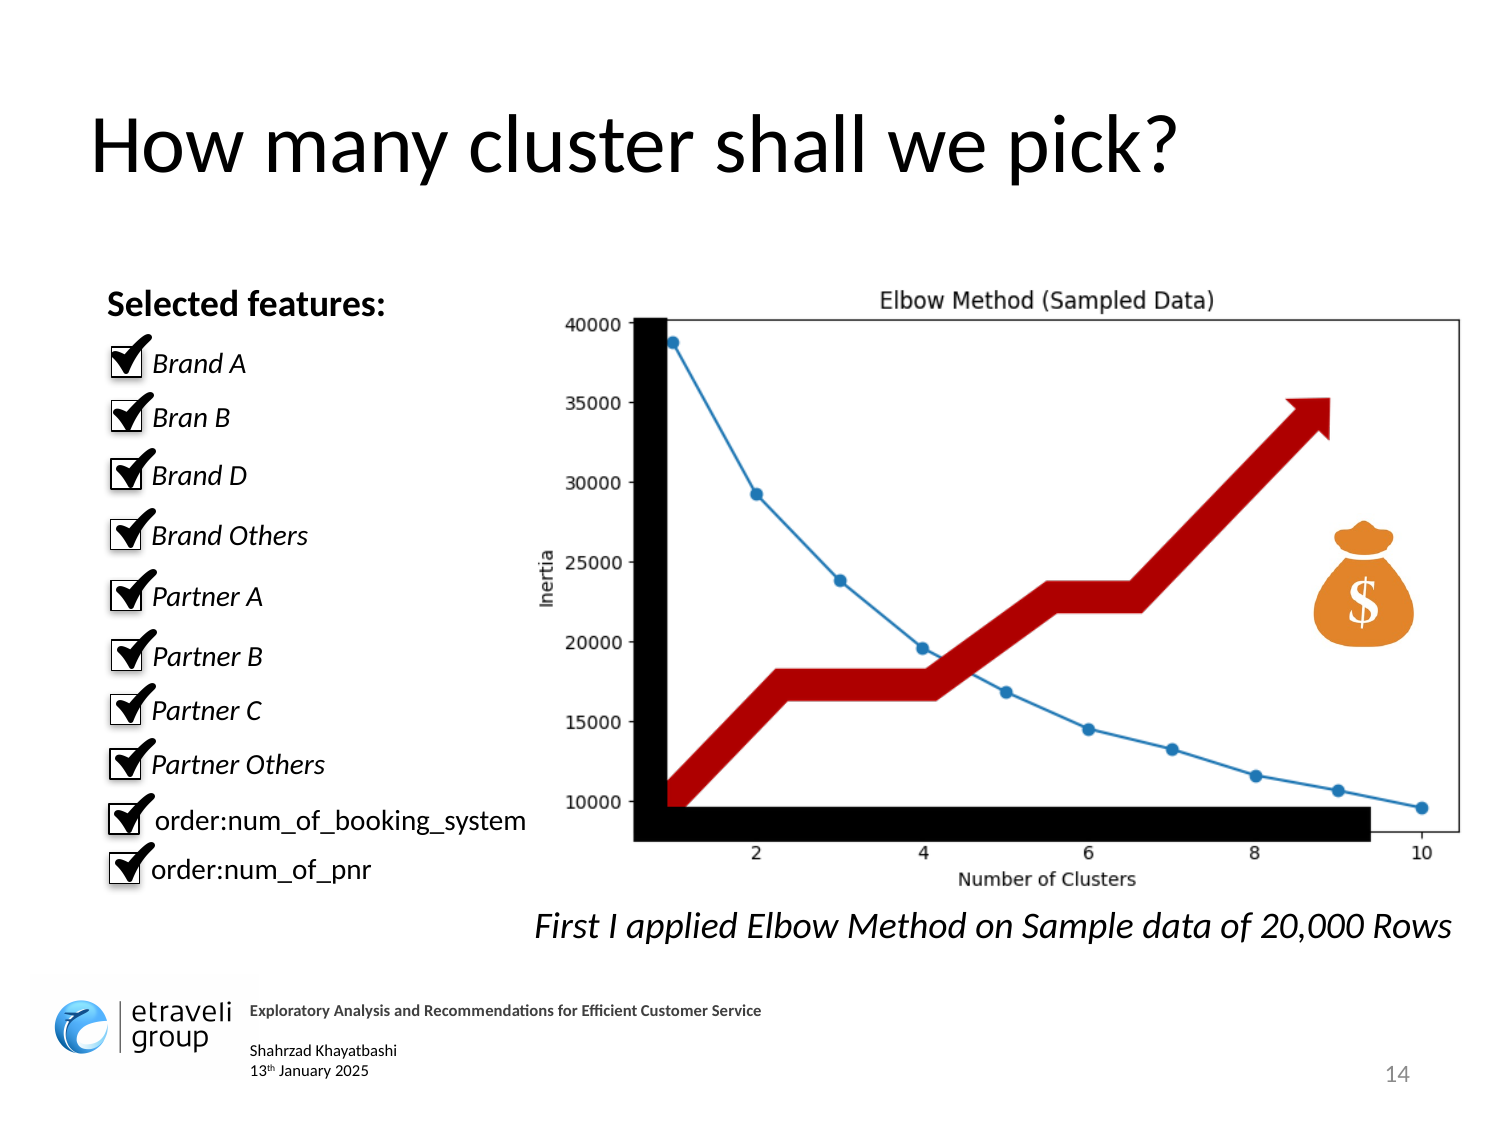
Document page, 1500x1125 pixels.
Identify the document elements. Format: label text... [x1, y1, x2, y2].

text_box Brand A [137, 336, 262, 387]
picture [116, 569, 157, 610]
text_box Brand Others [136, 509, 324, 559]
text_box order:num_of_pnr [136, 843, 387, 893]
text_box Partner C [136, 684, 277, 734]
picture [115, 683, 156, 723]
text_box First I applied Elbow Method on Sample data of 20,000 Rows [519, 894, 1500, 954]
text_box Selected features: [92, 271, 402, 331]
text_box Exploratory Analysis and Recommendations for Efficient Customer Service Shahrzad Khayatbashi 13th January 2025 [235, 992, 1482, 1116]
picture [115, 508, 156, 549]
picture [111, 334, 152, 374]
text_box Partner B [137, 630, 279, 680]
picture [116, 629, 157, 669]
picture [113, 391, 154, 432]
picture [114, 842, 155, 882]
text_box order:num_of_booking_system [155, 793, 519, 844]
picture [30, 974, 259, 1080]
title How many cluster shall we pick? [75, 45, 1425, 233]
picture [115, 737, 156, 778]
text_box Partner A [137, 570, 279, 621]
text_box Partner Others [136, 738, 341, 789]
picture [524, 277, 1472, 902]
picture [116, 448, 157, 488]
text_box Bran B [137, 390, 246, 441]
picture [114, 793, 155, 833]
text_box Brand D [136, 448, 263, 499]
